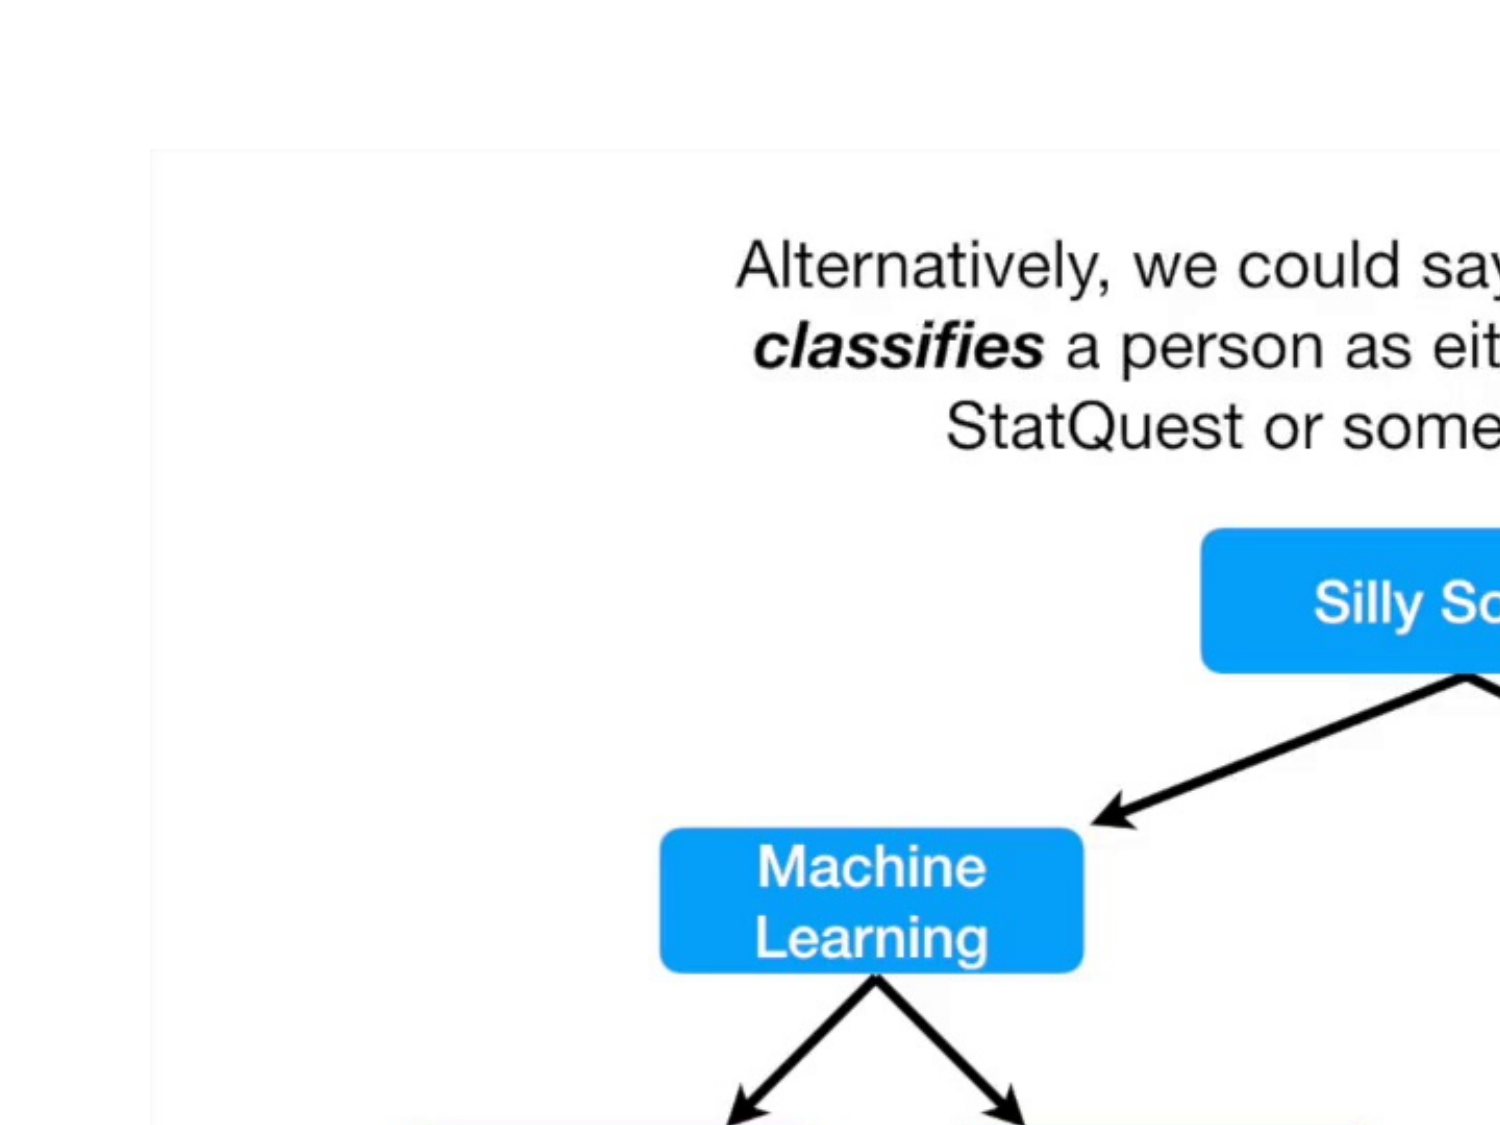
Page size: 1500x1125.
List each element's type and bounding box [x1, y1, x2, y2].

picture [149, 149, 1500, 1125]
